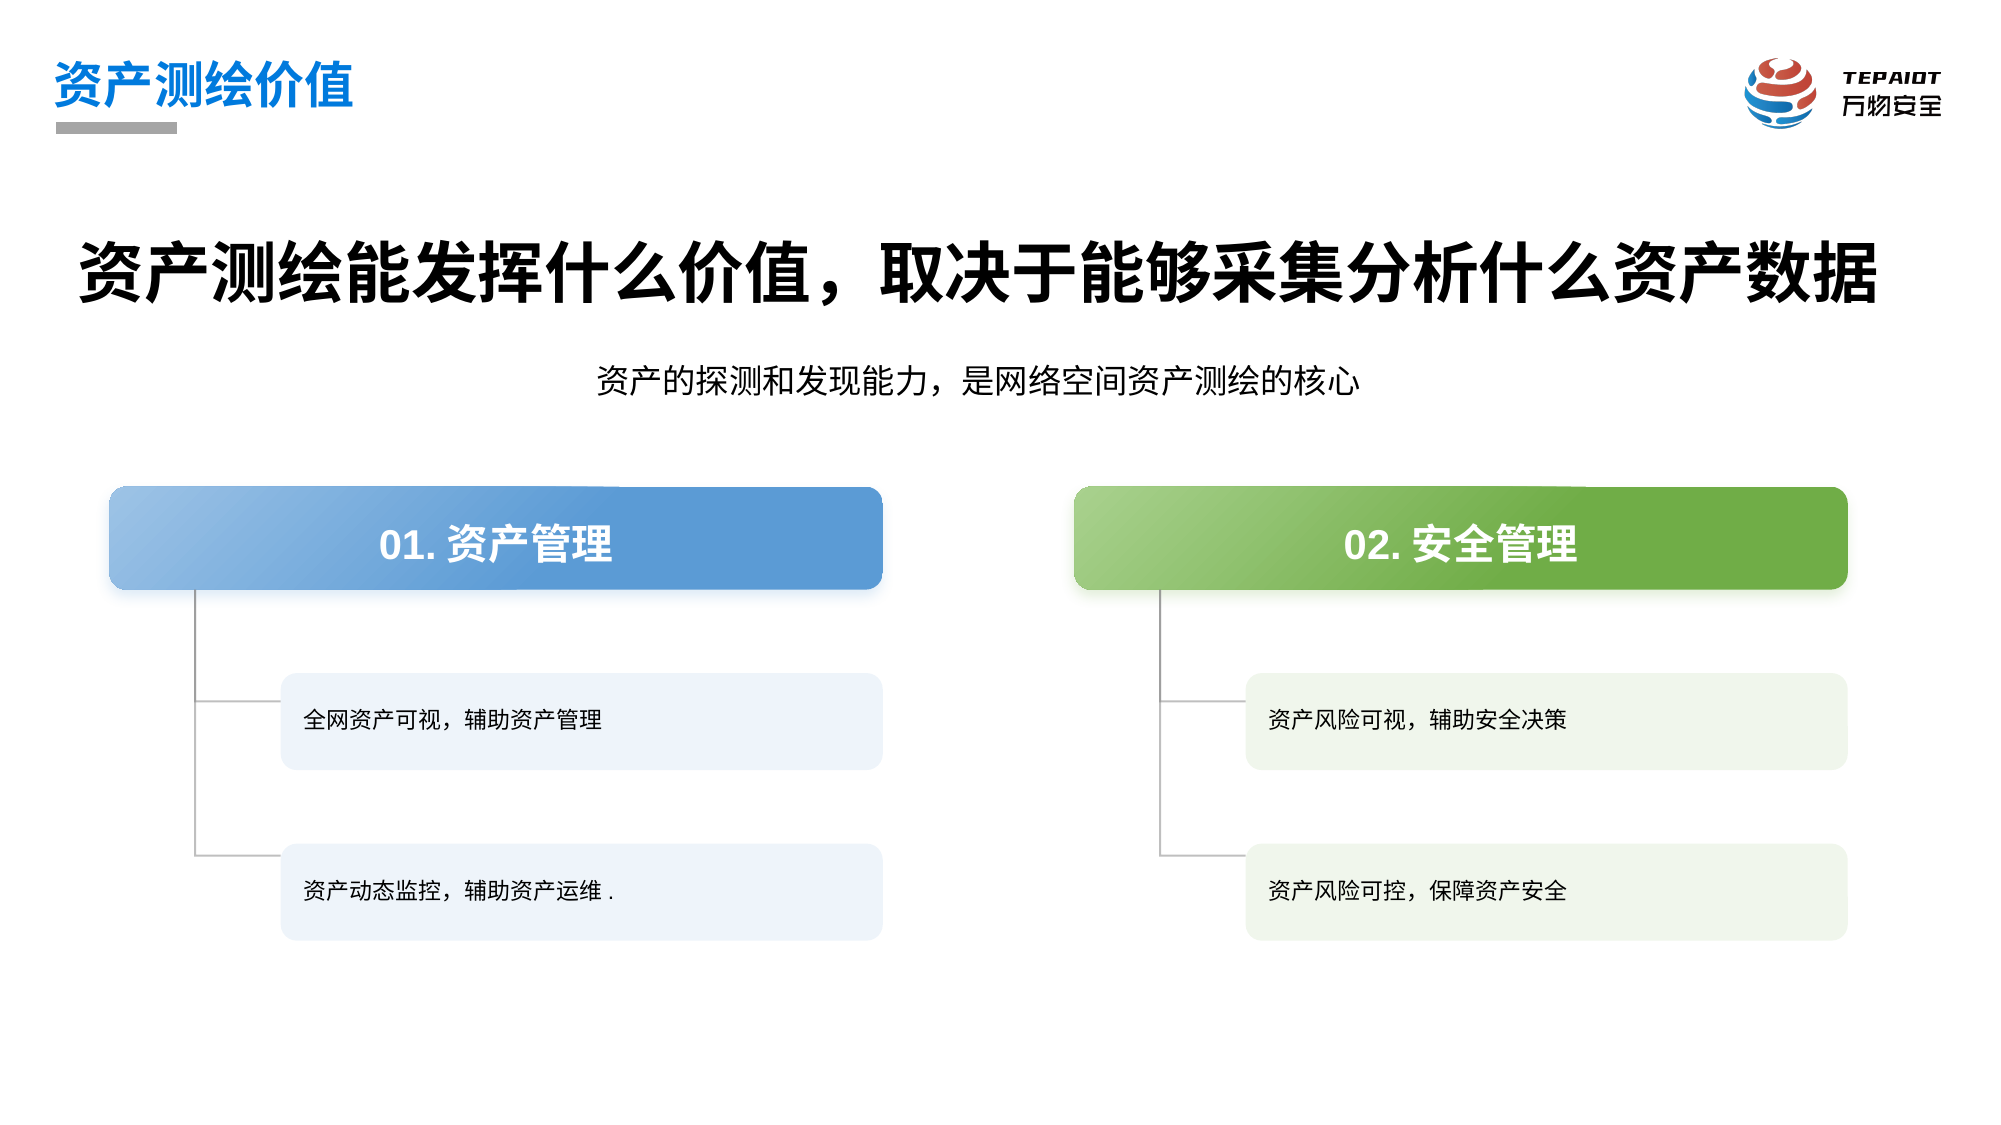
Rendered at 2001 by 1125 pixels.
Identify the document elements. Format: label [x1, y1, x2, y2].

text_box [39, 45, 1815, 221]
picture [1724, 54, 1963, 135]
text_box [55, 184, 1902, 941]
